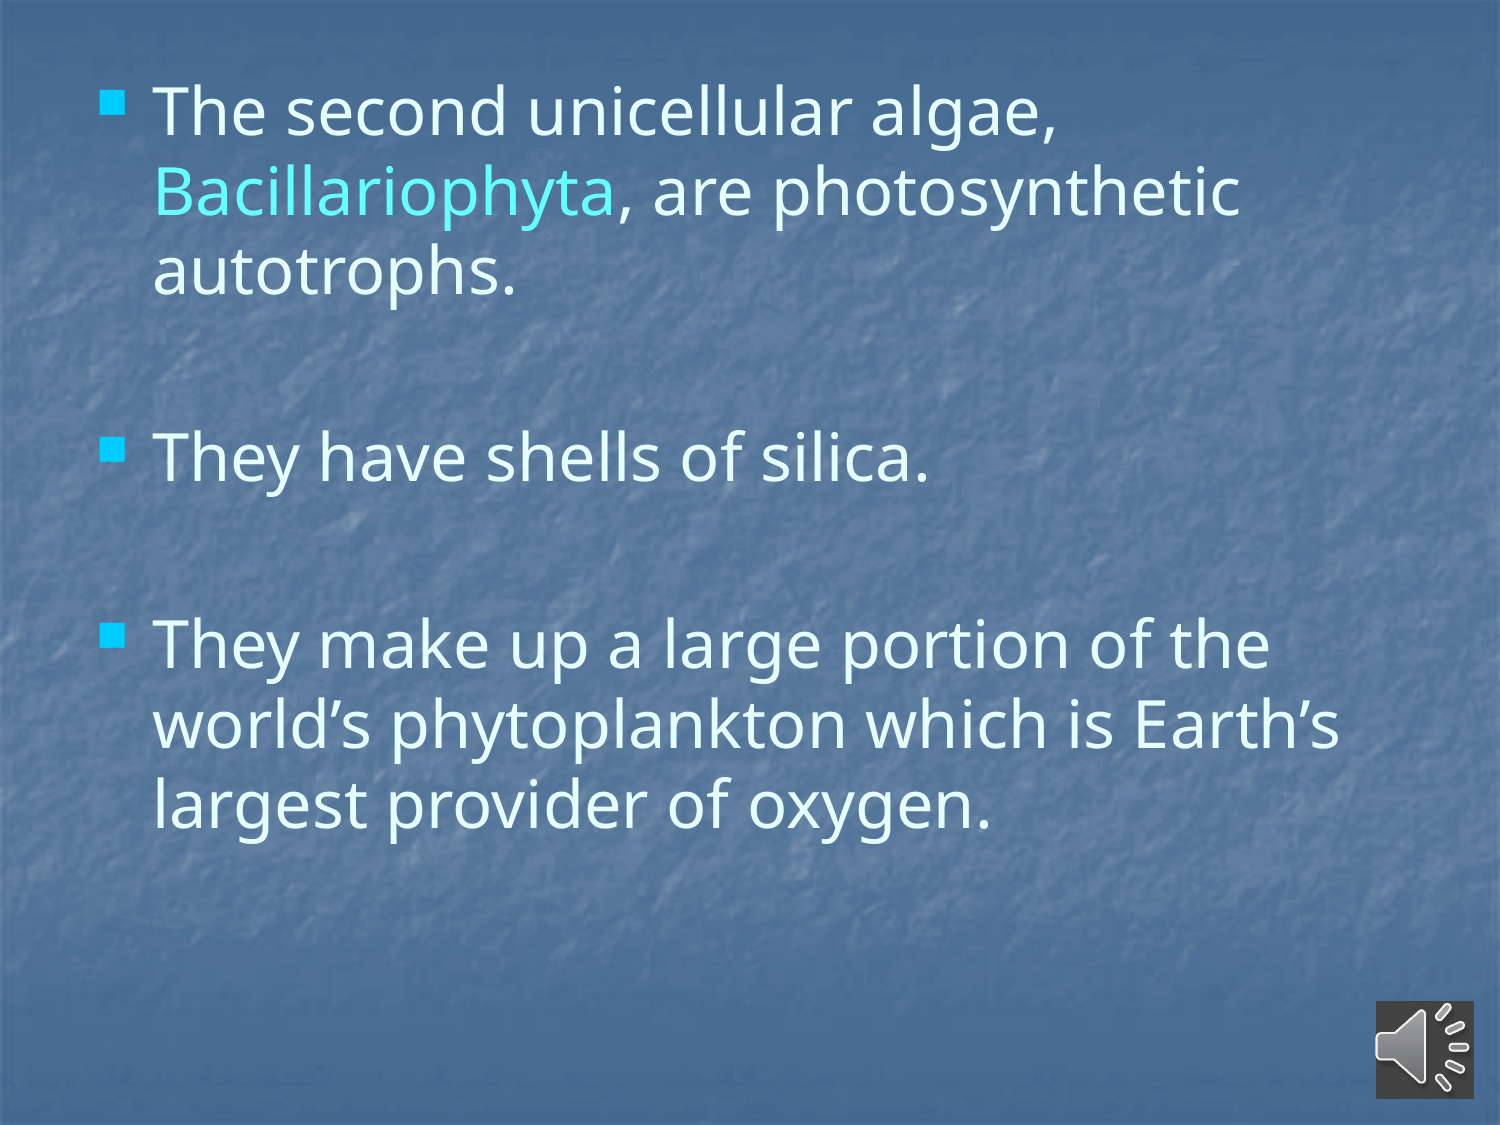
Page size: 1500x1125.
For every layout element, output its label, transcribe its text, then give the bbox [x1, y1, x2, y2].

picture [1374, 999, 1476, 1101]
list The second unicellular algae, Bacillariophyta, are photosynthetic autotrophs. They have shells of silica. They make up a large portion of the world’s phytoplankton which is Earth’s largest provider of oxygen. [80, 60, 1432, 992]
